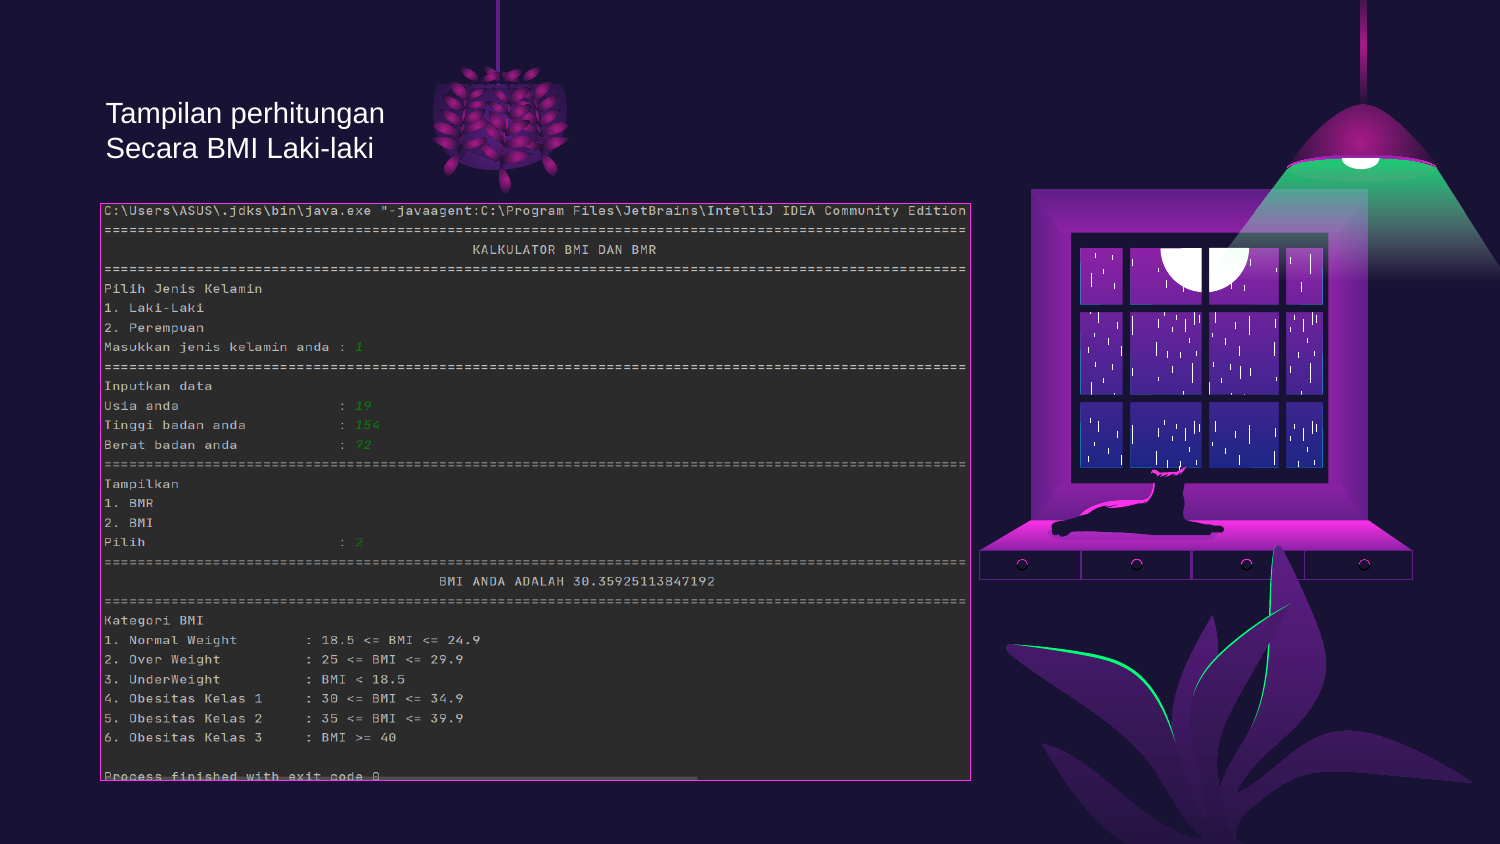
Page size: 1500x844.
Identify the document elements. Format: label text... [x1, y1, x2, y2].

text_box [1228, 465, 1413, 580]
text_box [1045, 465, 1228, 541]
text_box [979, 465, 1054, 580]
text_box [1059, 522, 1387, 844]
text_box Tampilan perhitungan Secara BMI Laki-laki [90, 86, 432, 172]
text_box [1030, 189, 1369, 464]
picture [99, 203, 971, 781]
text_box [1171, 0, 1500, 326]
